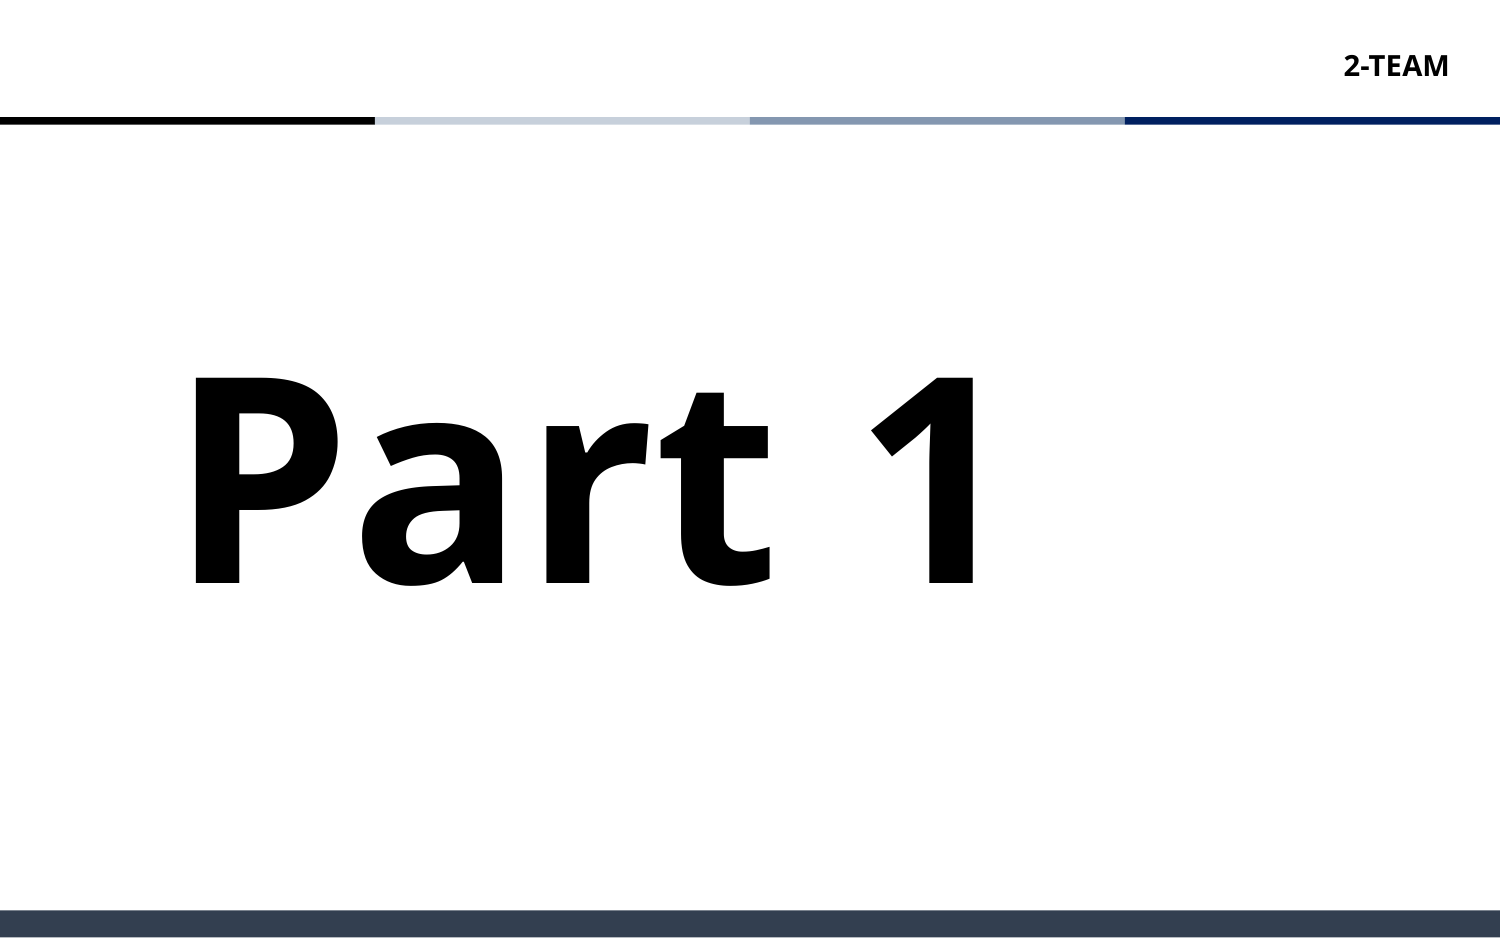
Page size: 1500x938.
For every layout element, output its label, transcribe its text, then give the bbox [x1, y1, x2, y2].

text_box Part 1 [155, 193, 1345, 745]
